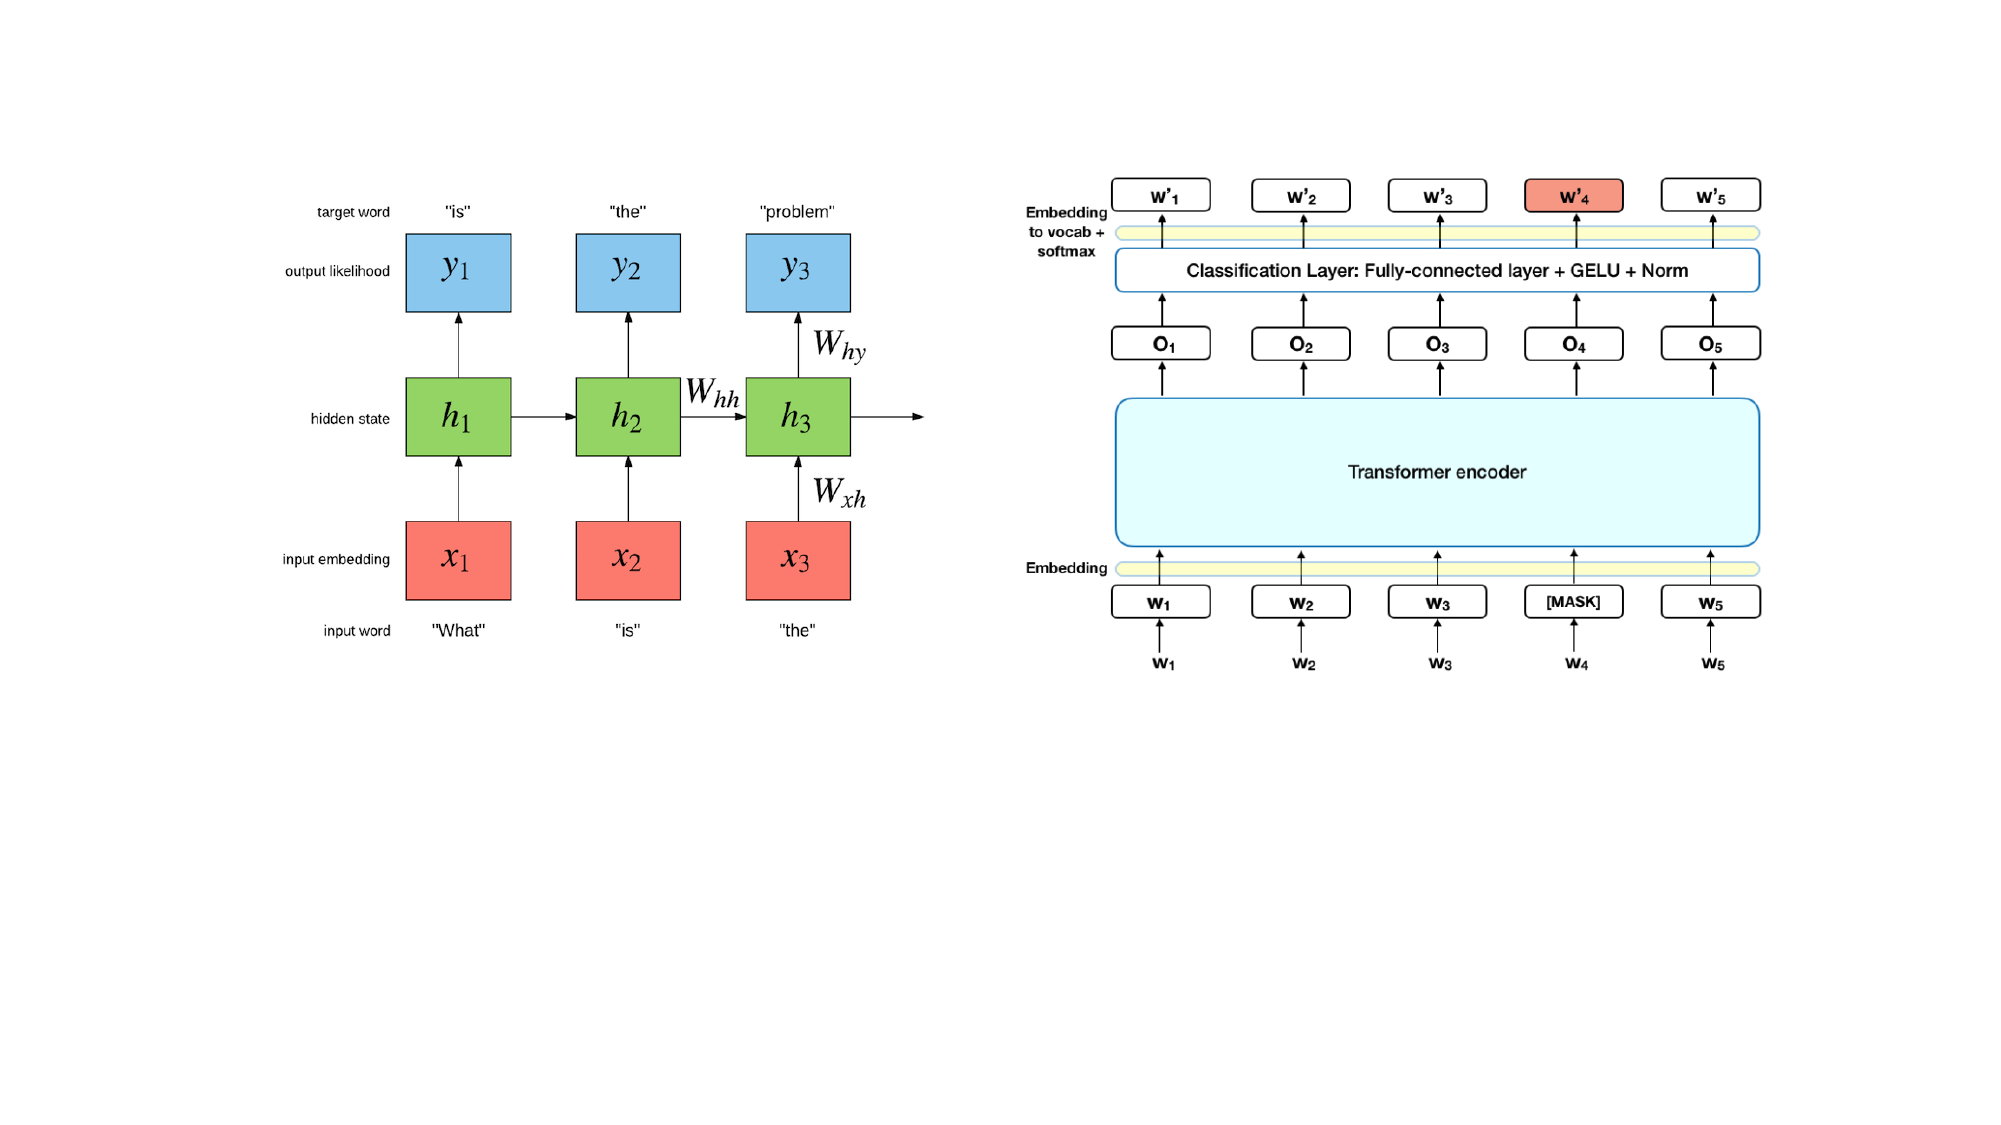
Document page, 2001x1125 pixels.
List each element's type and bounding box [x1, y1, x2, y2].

picture [210, 168, 948, 678]
picture [1016, 167, 1775, 679]
